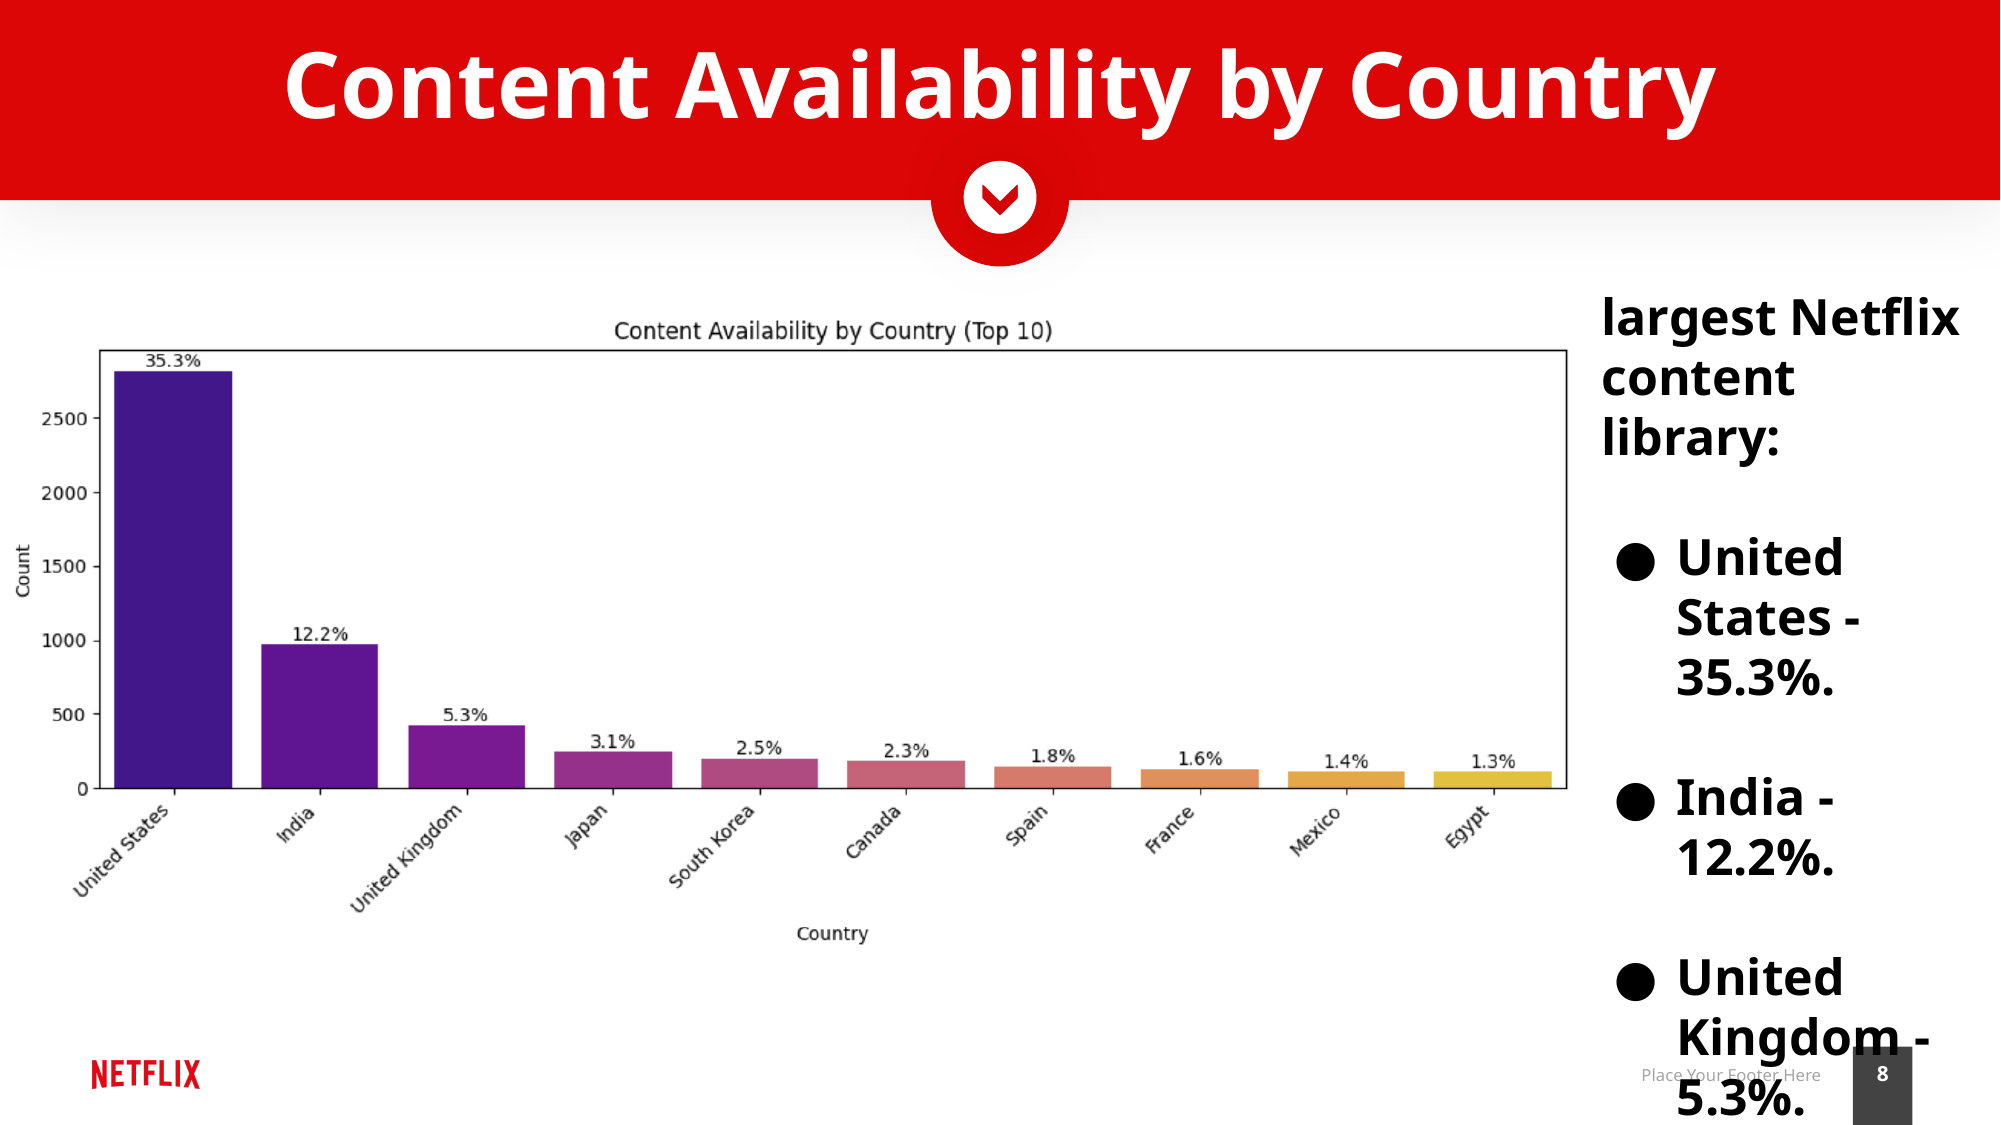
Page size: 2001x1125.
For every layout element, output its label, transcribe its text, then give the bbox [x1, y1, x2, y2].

text_box [0, 0, 932, 201]
text_box [963, 160, 1037, 234]
text_box [930, 128, 1070, 267]
title Content Availability by Country [237, 0, 1763, 183]
text_box [1068, 0, 2000, 201]
picture [92, 1060, 200, 1089]
picture [0, 306, 1575, 958]
text_box largest Netflix content library: United States - 35.3%. India - 12.2%. United Kingdom - 5.3%. [1586, 270, 1988, 958]
